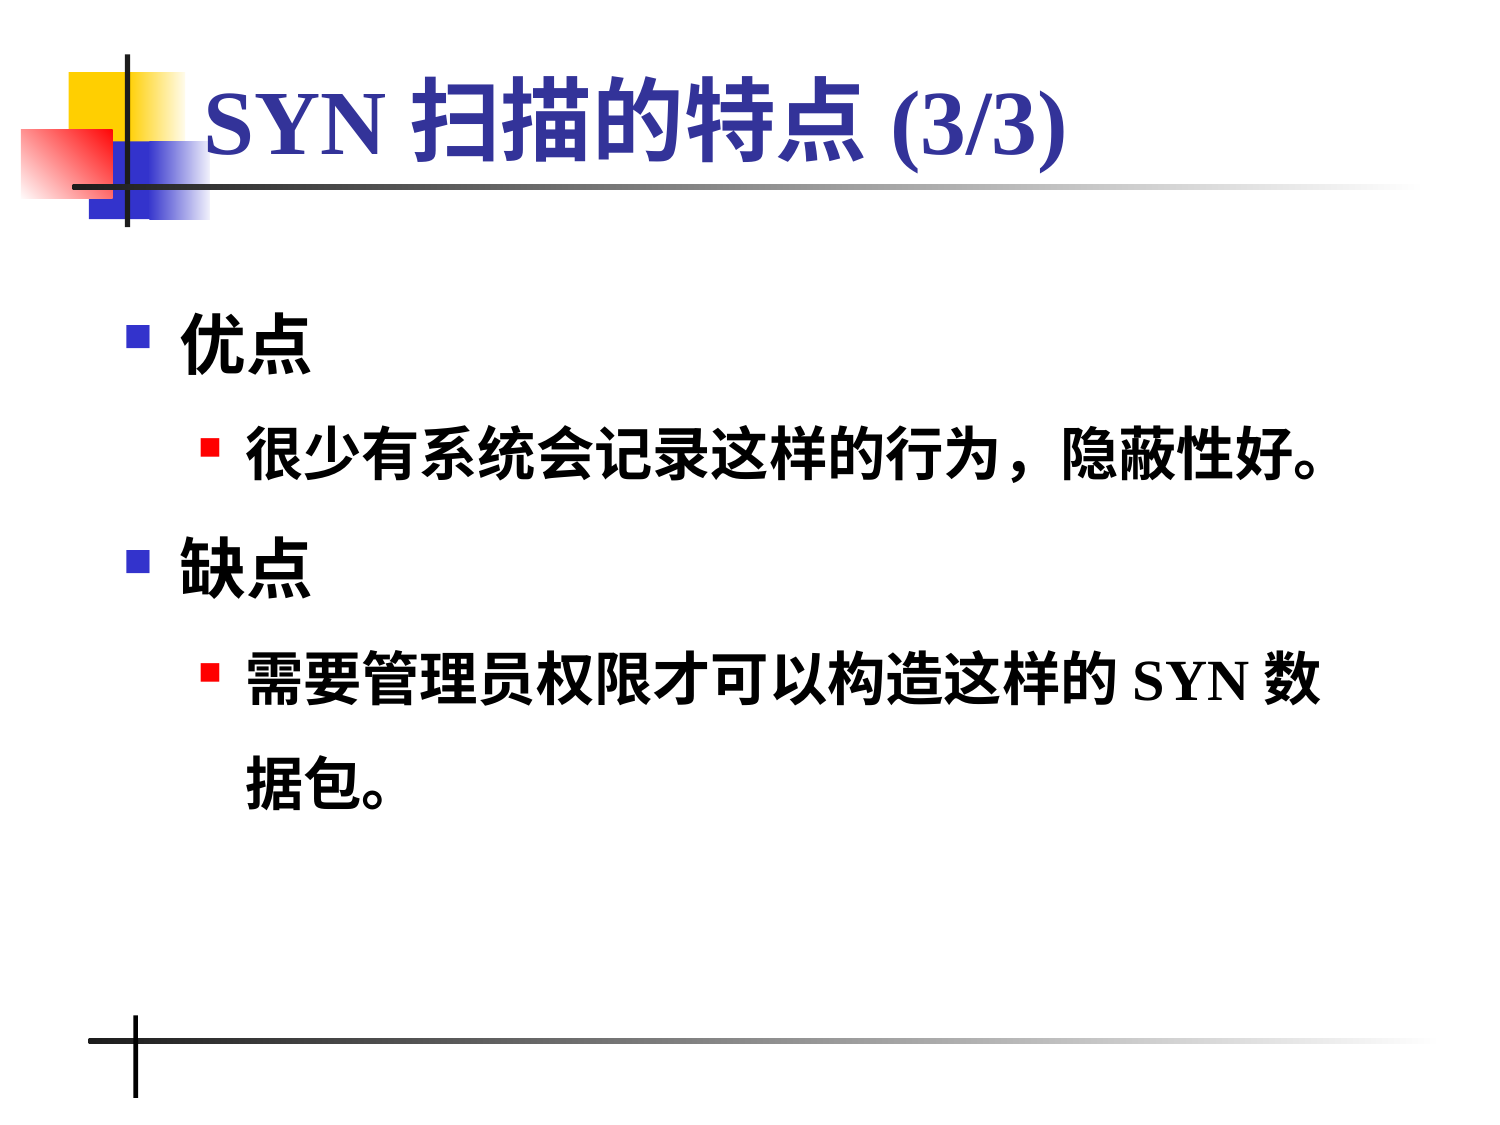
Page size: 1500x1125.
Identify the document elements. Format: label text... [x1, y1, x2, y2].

title SYN扫描的特点(3/3) [188, 23, 1468, 181]
list 优点 很少有系统会记录这样的行为，隐蔽性好。 缺点 需要管理员权限才可以构造这样的SYN数据包。 [107, 254, 1384, 931]
